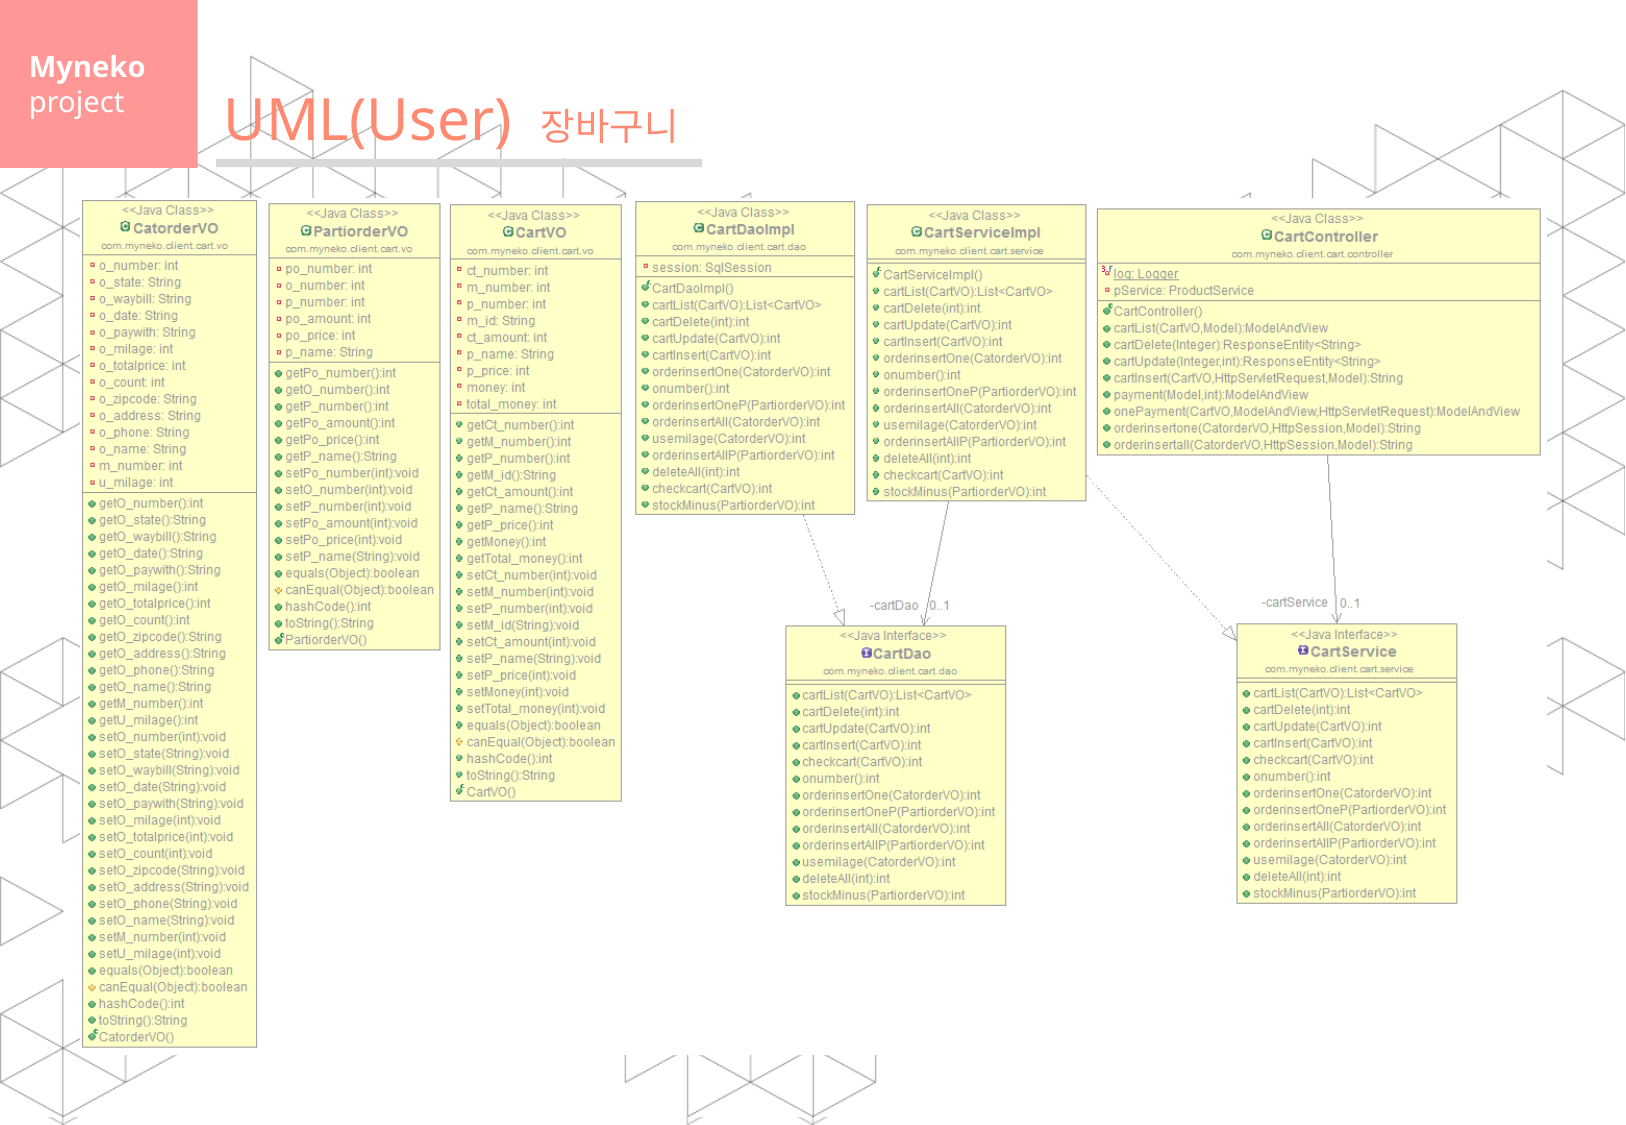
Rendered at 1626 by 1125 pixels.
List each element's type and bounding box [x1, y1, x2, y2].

picture [0, 0, 1625, 1118]
text_box [0, 1118, 1625, 1125]
